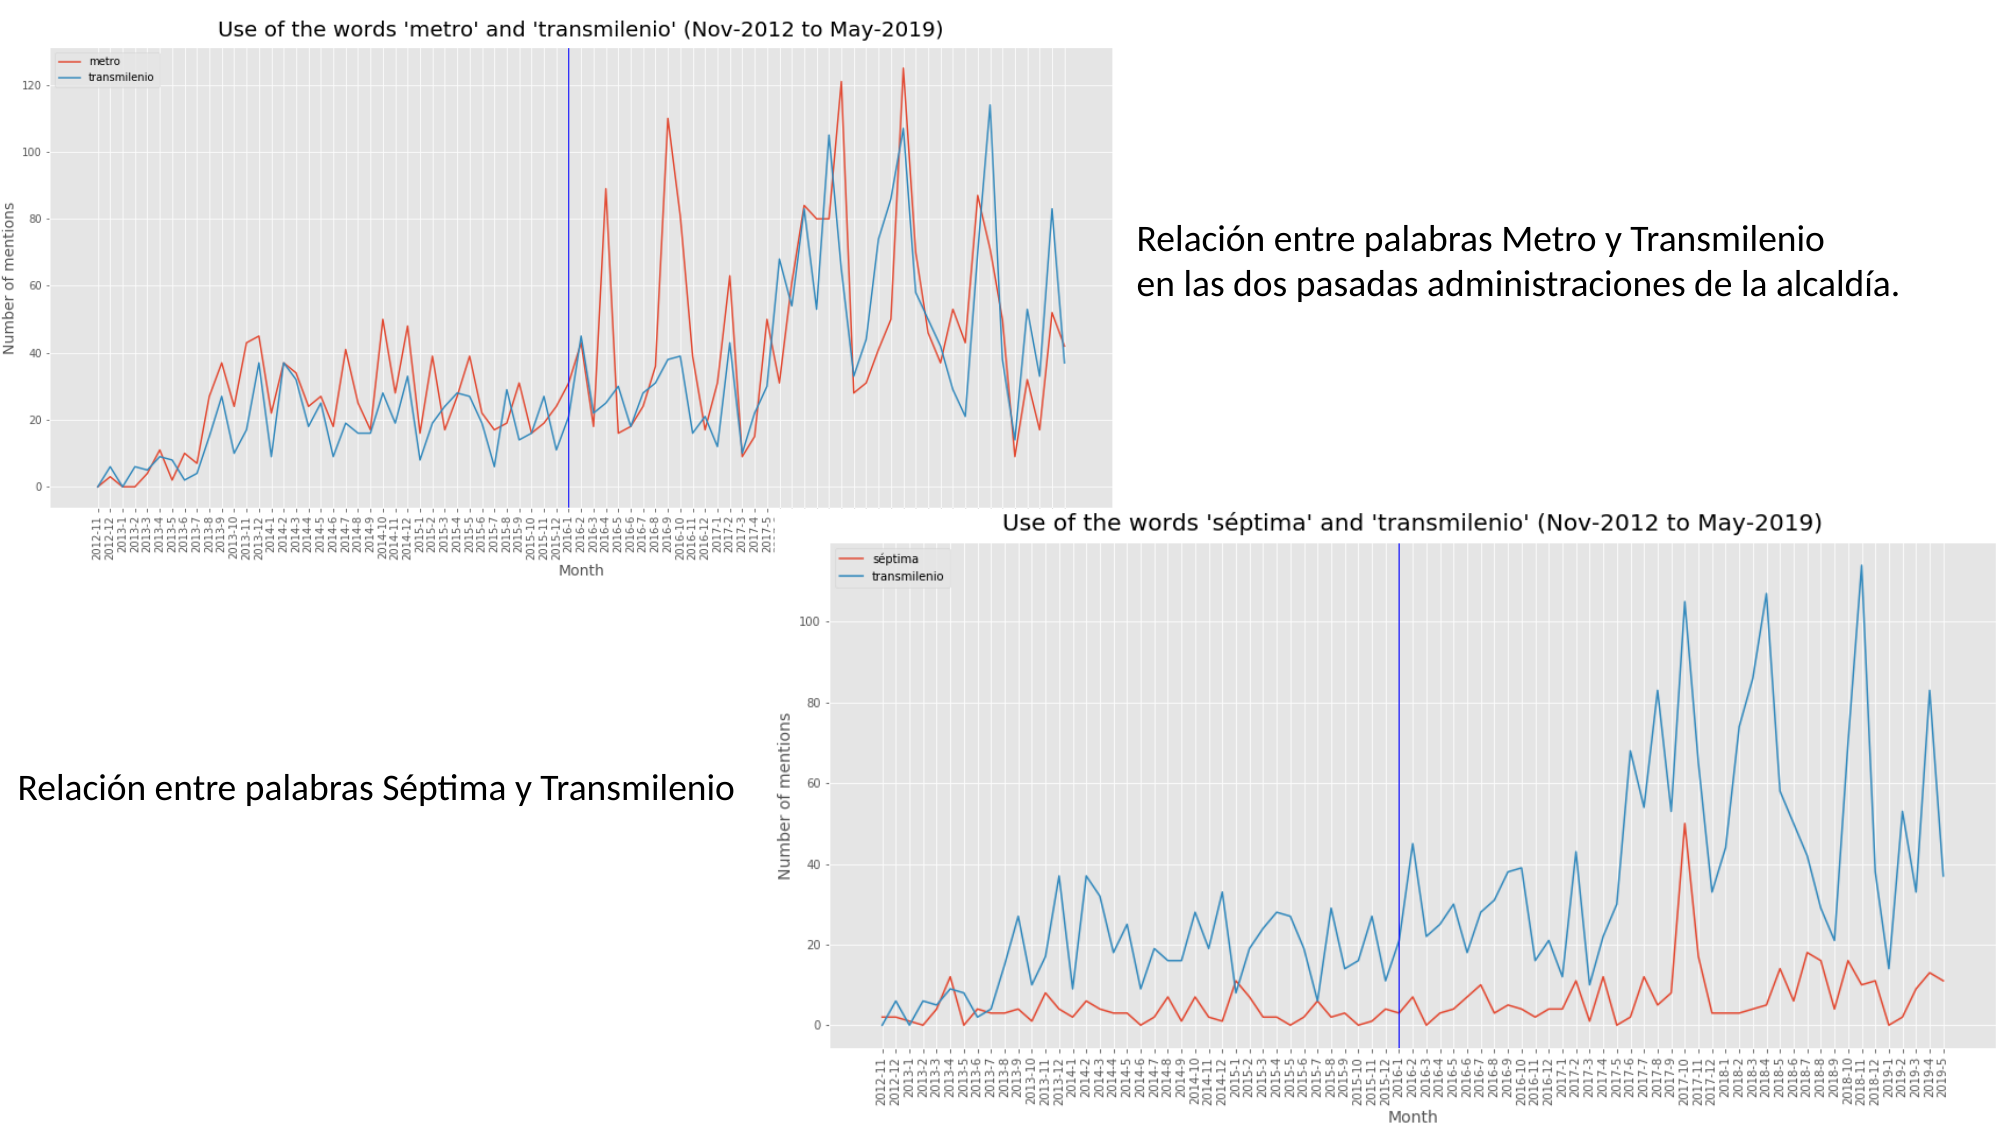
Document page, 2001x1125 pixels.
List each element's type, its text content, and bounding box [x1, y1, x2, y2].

picture [0, 17, 2000, 1125]
text_box Relación entre palabras Séptima y Transmilenio [2, 755, 751, 816]
text_box Relación entre palabras Metro y Transmilenio en las dos pasadas administraciones de la alcaldía. [1121, 206, 1917, 312]
